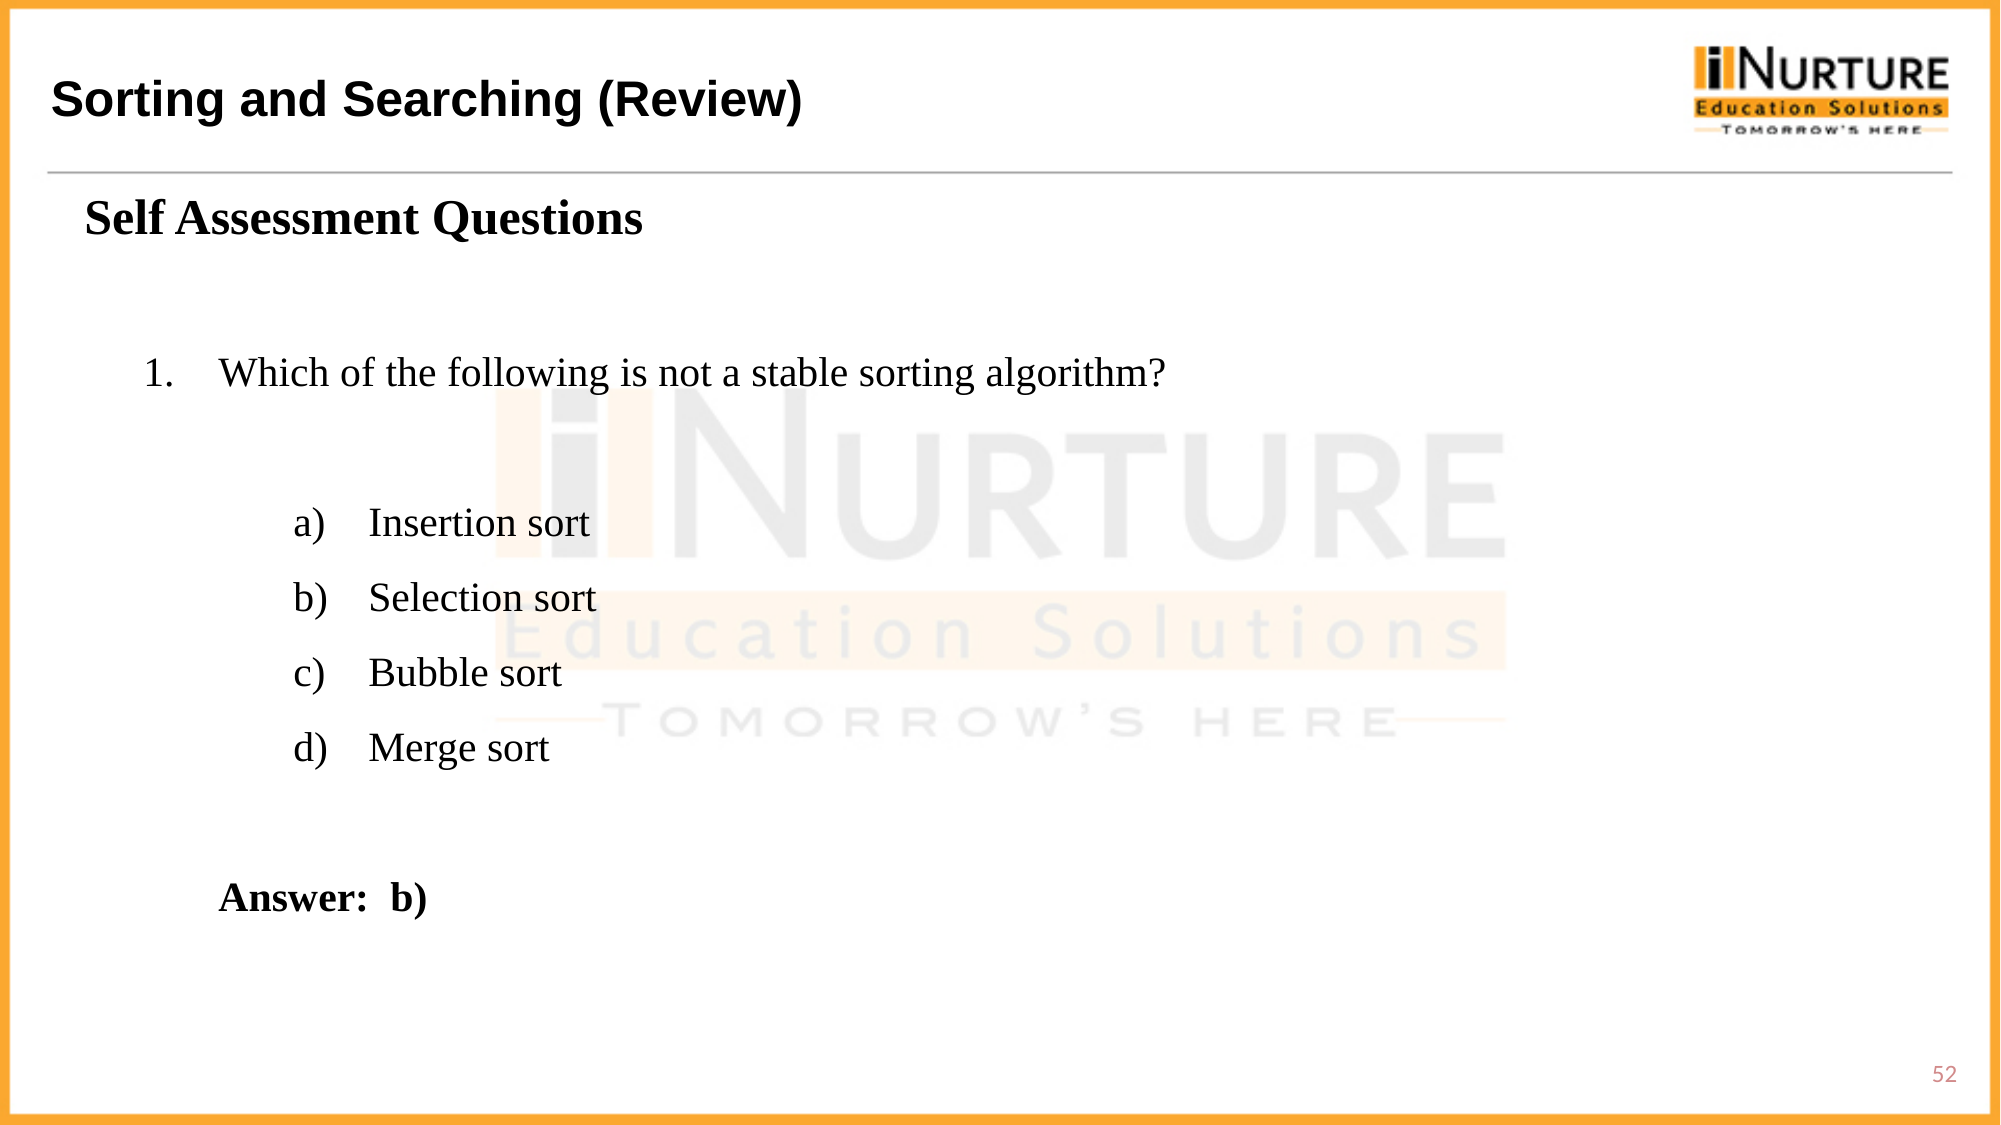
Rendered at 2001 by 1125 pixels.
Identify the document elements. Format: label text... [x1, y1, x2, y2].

text_box Self Assessment Questions Which of the following is not a stable sorting algorithm? Insertion sort Selection sort Bubble sort Merge sort Answer: b) [10, 177, 1952, 1077]
text_box Sorting and Searching (Review) [33, 59, 1716, 134]
slide_number 52 [1901, 1042, 1973, 1103]
picture [0, 0, 2001, 1125]
